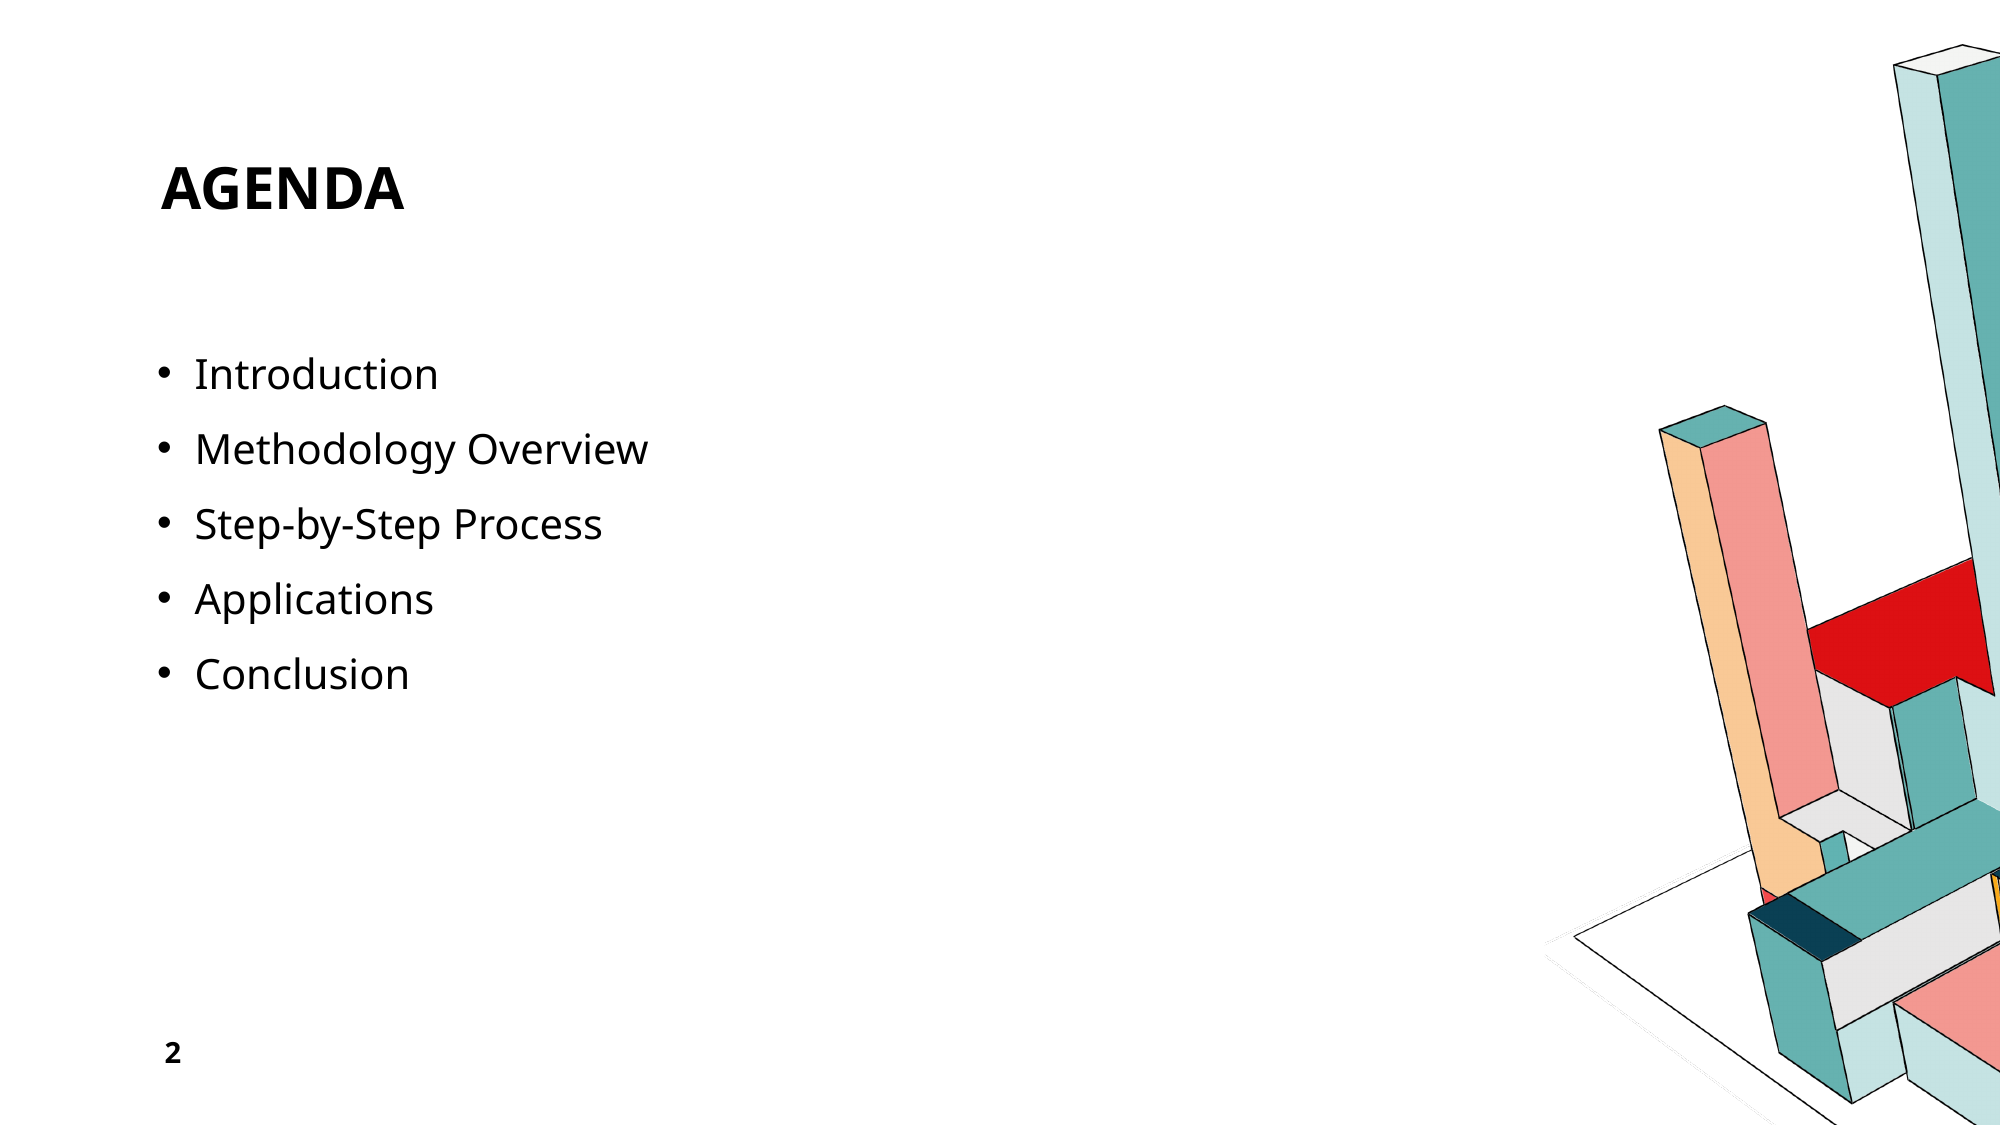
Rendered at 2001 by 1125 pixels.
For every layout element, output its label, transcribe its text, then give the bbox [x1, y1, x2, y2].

slide_number 2 [149, 1024, 588, 1085]
picture [1544, 43, 2000, 1125]
title Agenda [146, 11, 1508, 230]
list Introduction Methodology Overview Step-by-Step Process Applications Conclusion [142, 339, 1508, 913]
